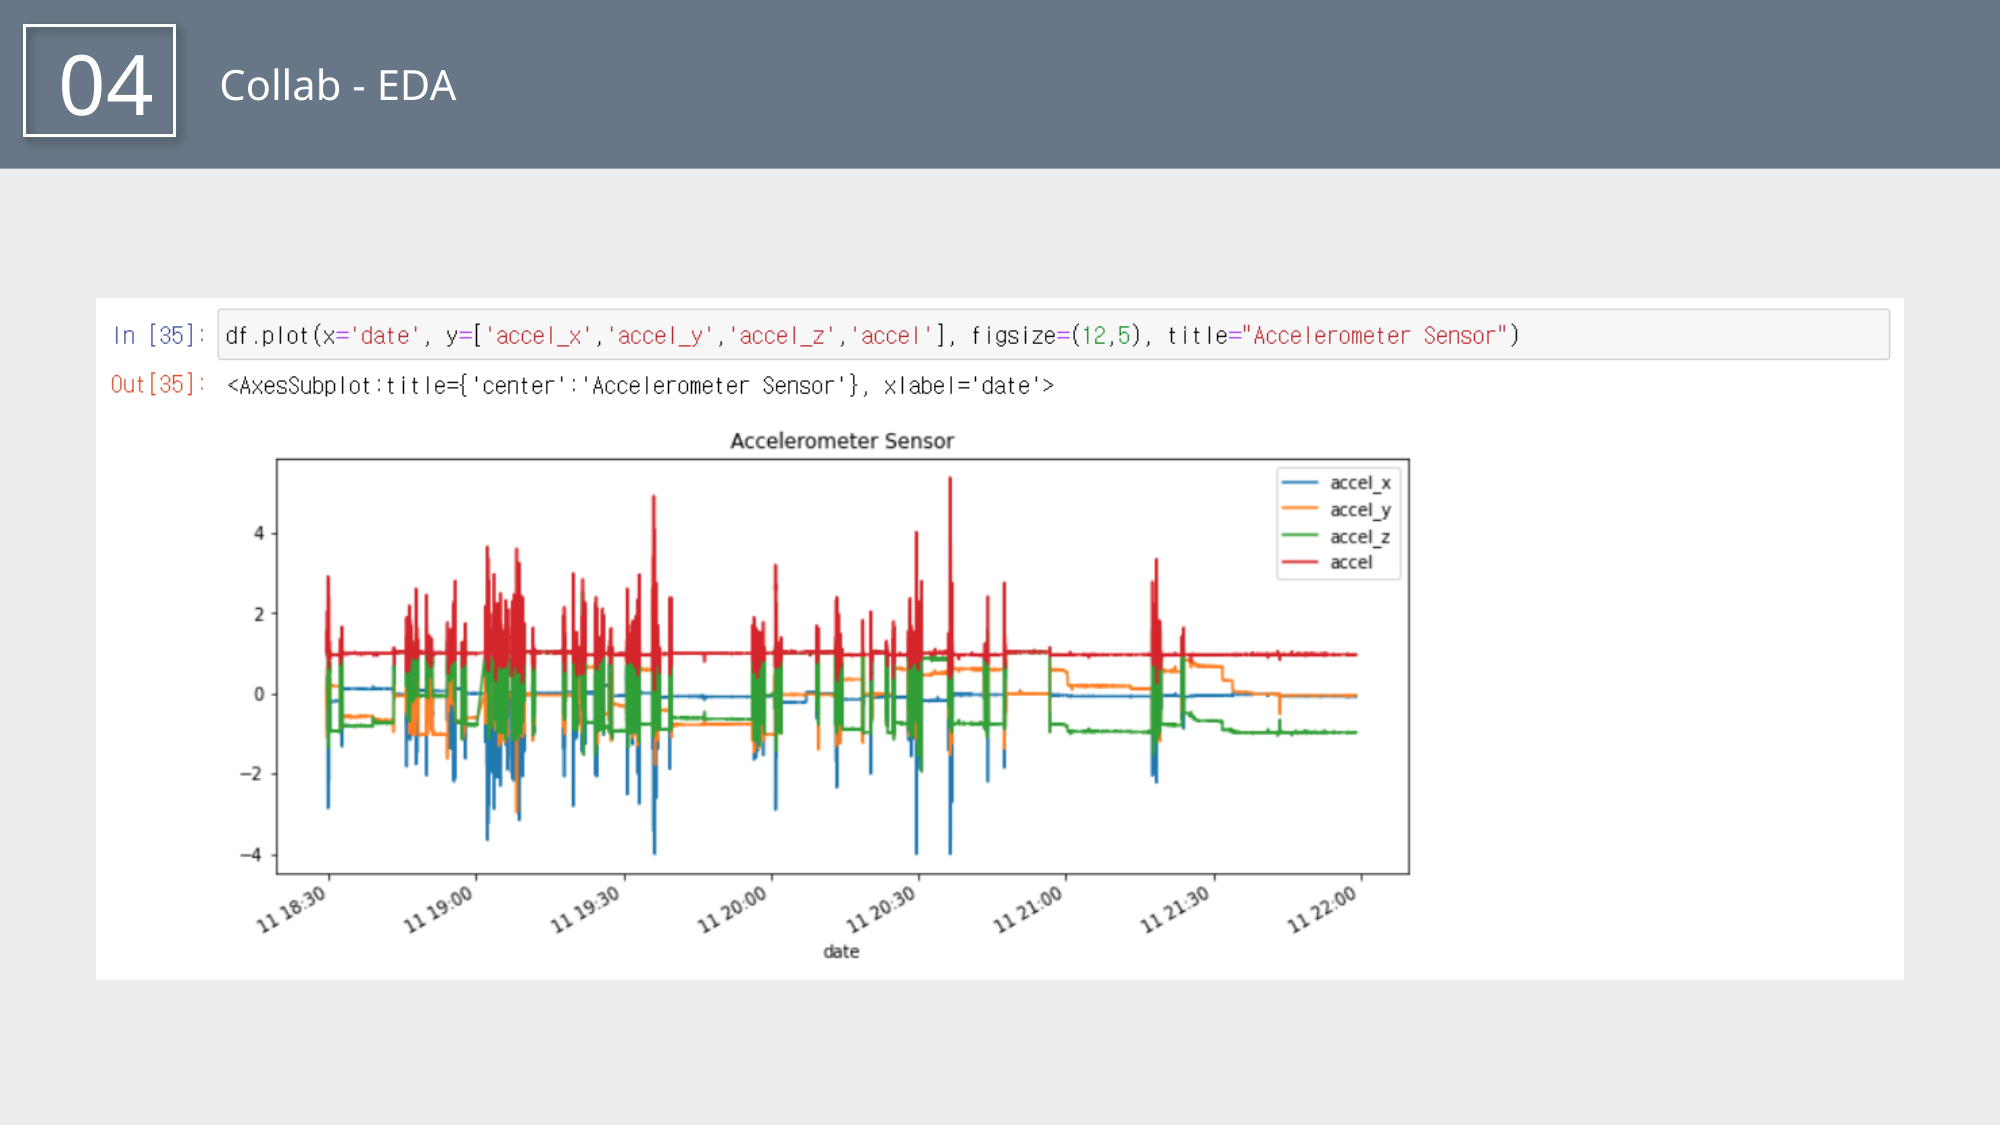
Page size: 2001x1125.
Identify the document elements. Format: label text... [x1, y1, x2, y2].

text_box Collab - EDA [204, 51, 472, 117]
text_box 04 [43, 25, 169, 140]
text_box [23, 24, 176, 137]
text_box [0, 0, 2000, 170]
picture [96, 298, 1904, 980]
